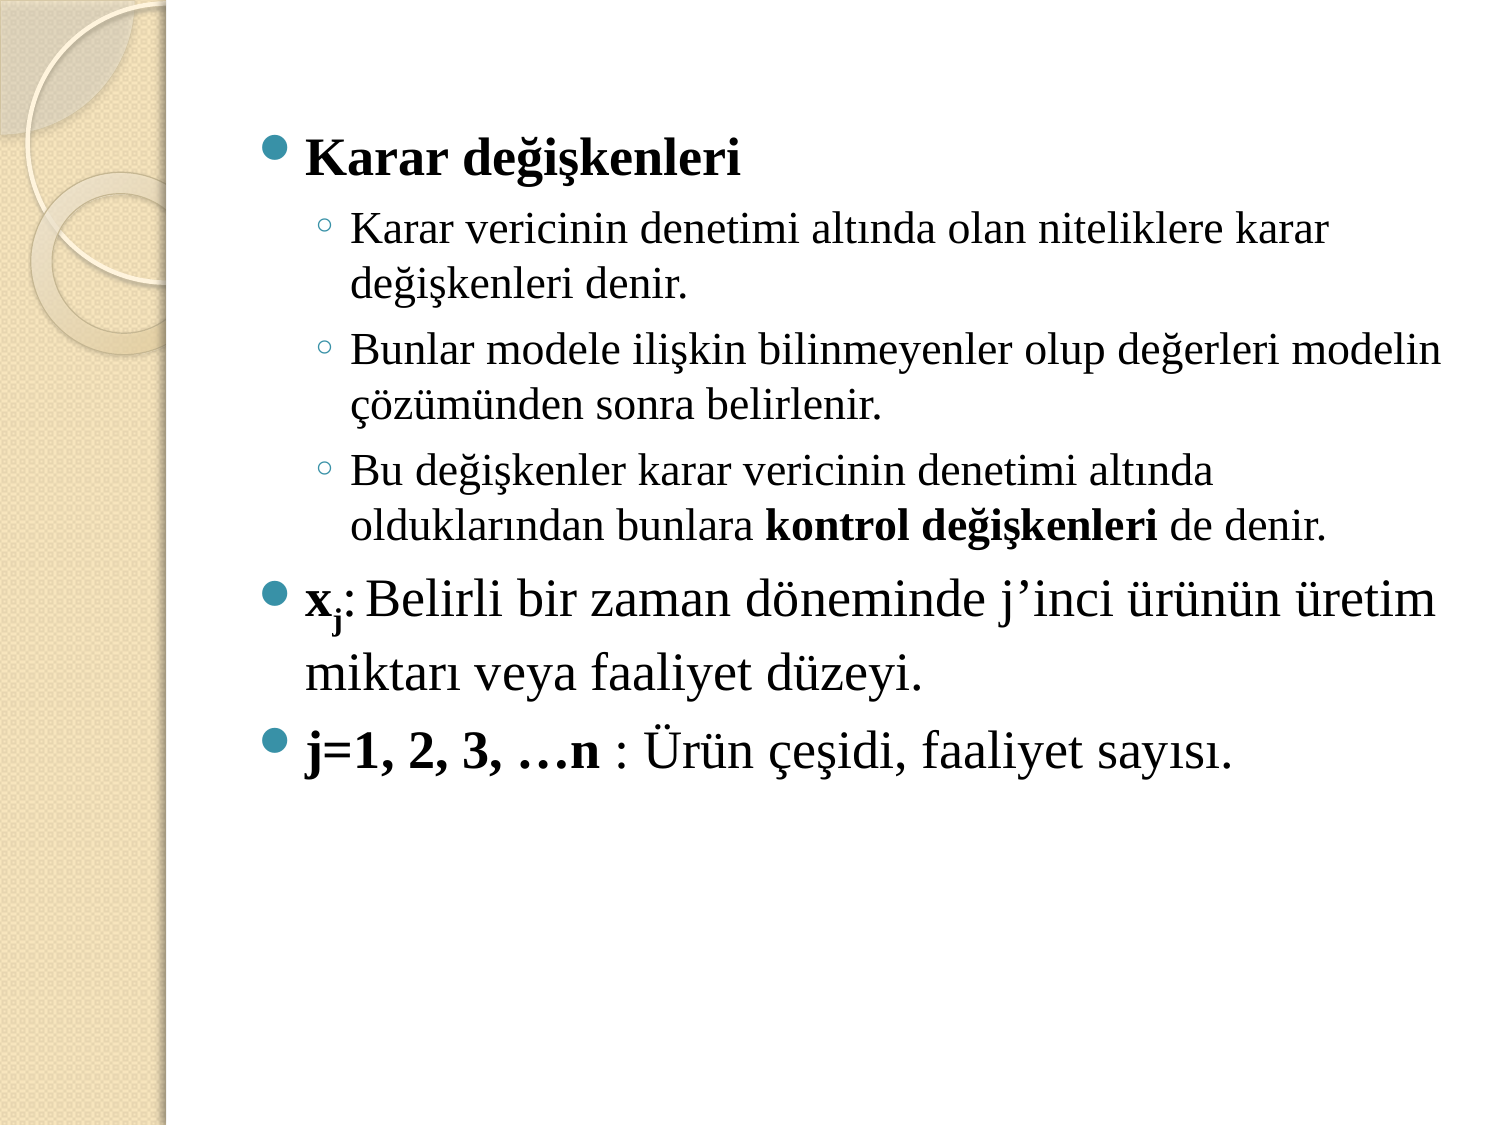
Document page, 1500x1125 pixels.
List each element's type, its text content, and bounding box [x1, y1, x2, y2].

list Karar değişkenleri Karar vericinin denetimi altında olan niteliklere karar değişkenleri denir. Bunlar modele ilişkin bilinmeyenler olup değerleri modelin çözümünden sonra belirlenir. Bu değişkenler karar vericinin denetimi altında olduklarından bunlara kontrol değişkenleri de denir. xj: Belirli bir zaman döneminde j’inci ürünün üretim miktarı veya faaliyet düzeyi. j=1, 2, 3, …n : Ürün çeşidi, faaliyet sayısı. [230, 113, 1461, 846]
